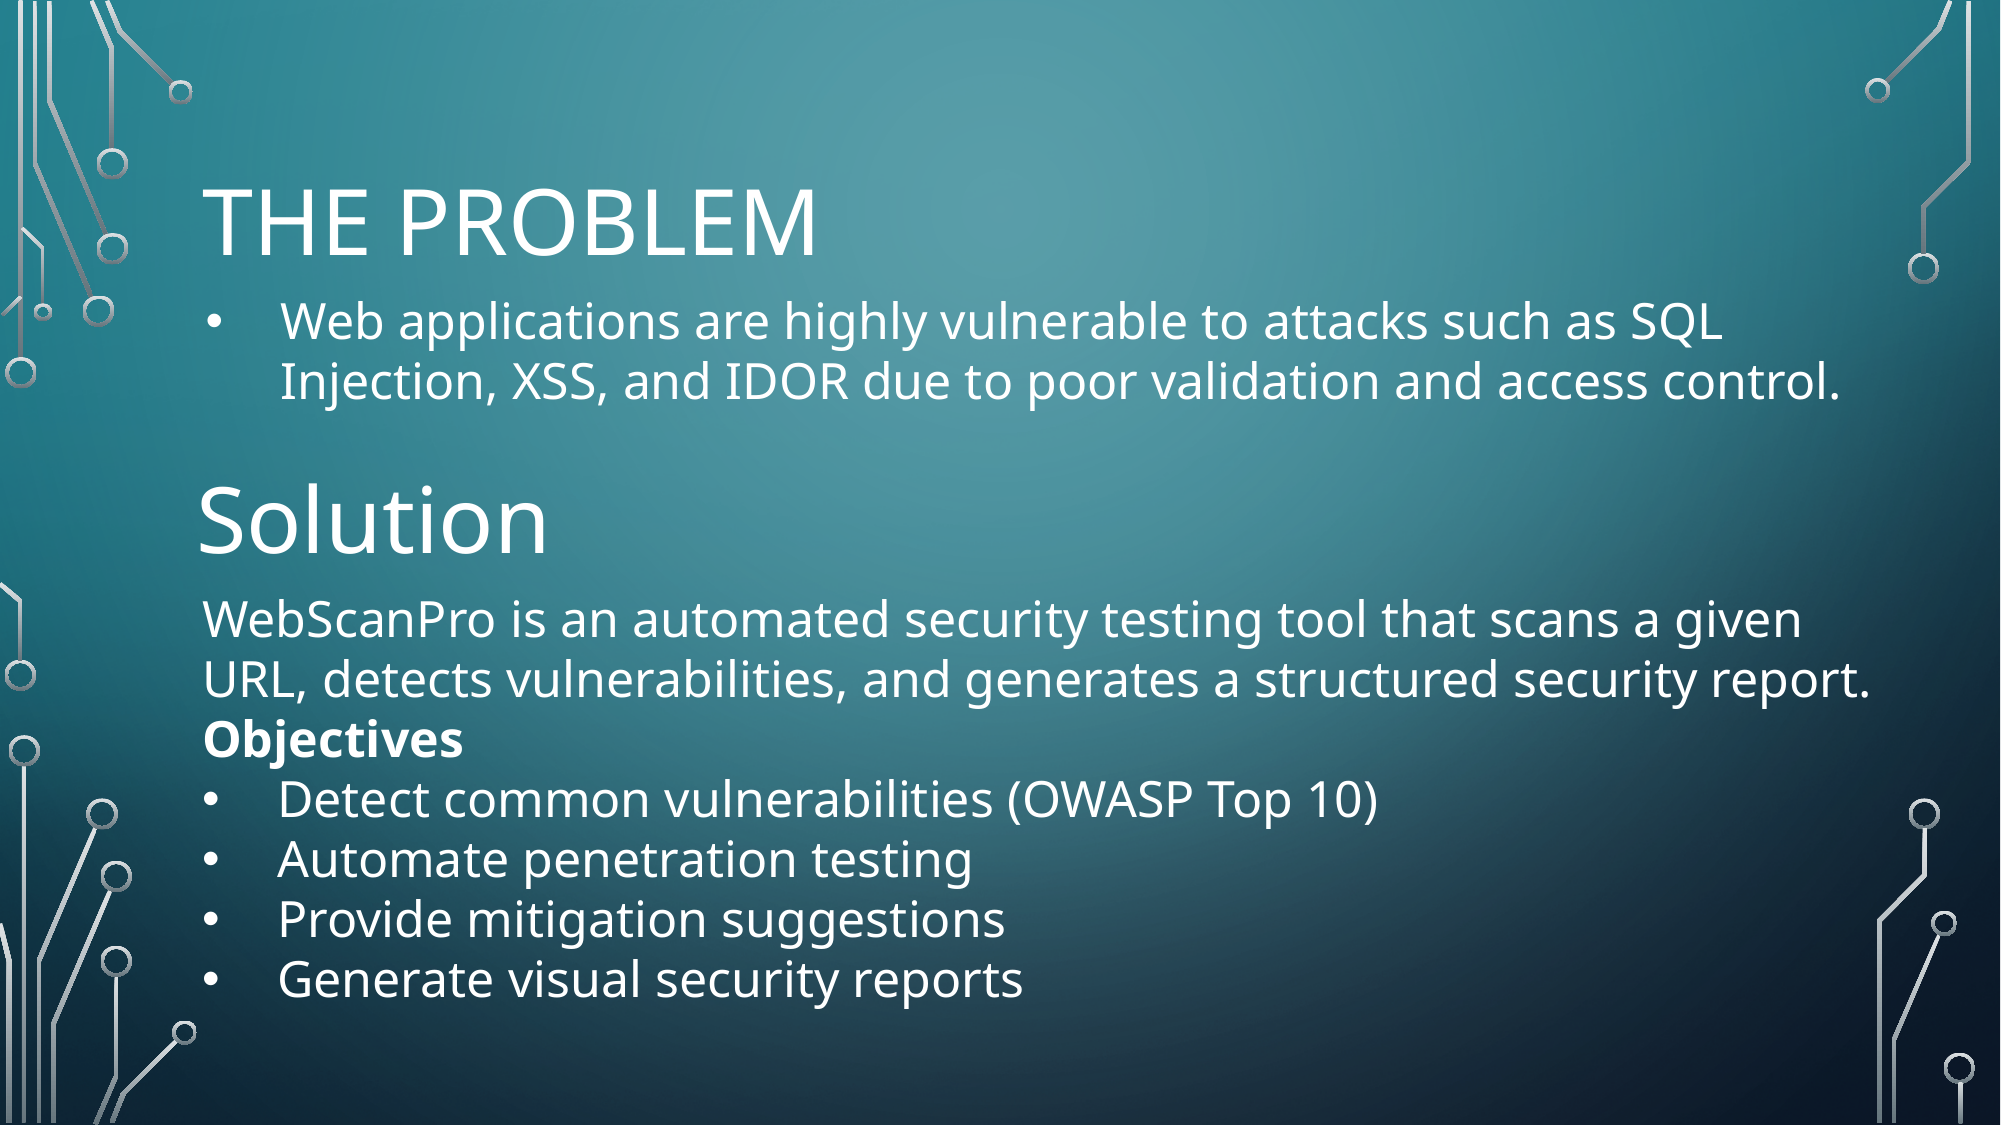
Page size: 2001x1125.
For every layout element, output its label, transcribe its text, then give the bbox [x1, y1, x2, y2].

text_box Web applications are highly vulnerable to attacks such as SQL Injection, XSS, and IDOR due to poor validation and access control. [190, 282, 1917, 418]
text_box WebScanPro is an automated security testing tool that scans a given URL, detects vulnerabilities, and generates a structured security report. Objectives Detect common vulnerabilities (OWASP Top 10) Automate penetration testing Provide mitigation suggestions Generate visual security reports [187, 580, 1914, 1076]
text_box Solution [181, 454, 567, 579]
title The Problem [187, 104, 1813, 348]
